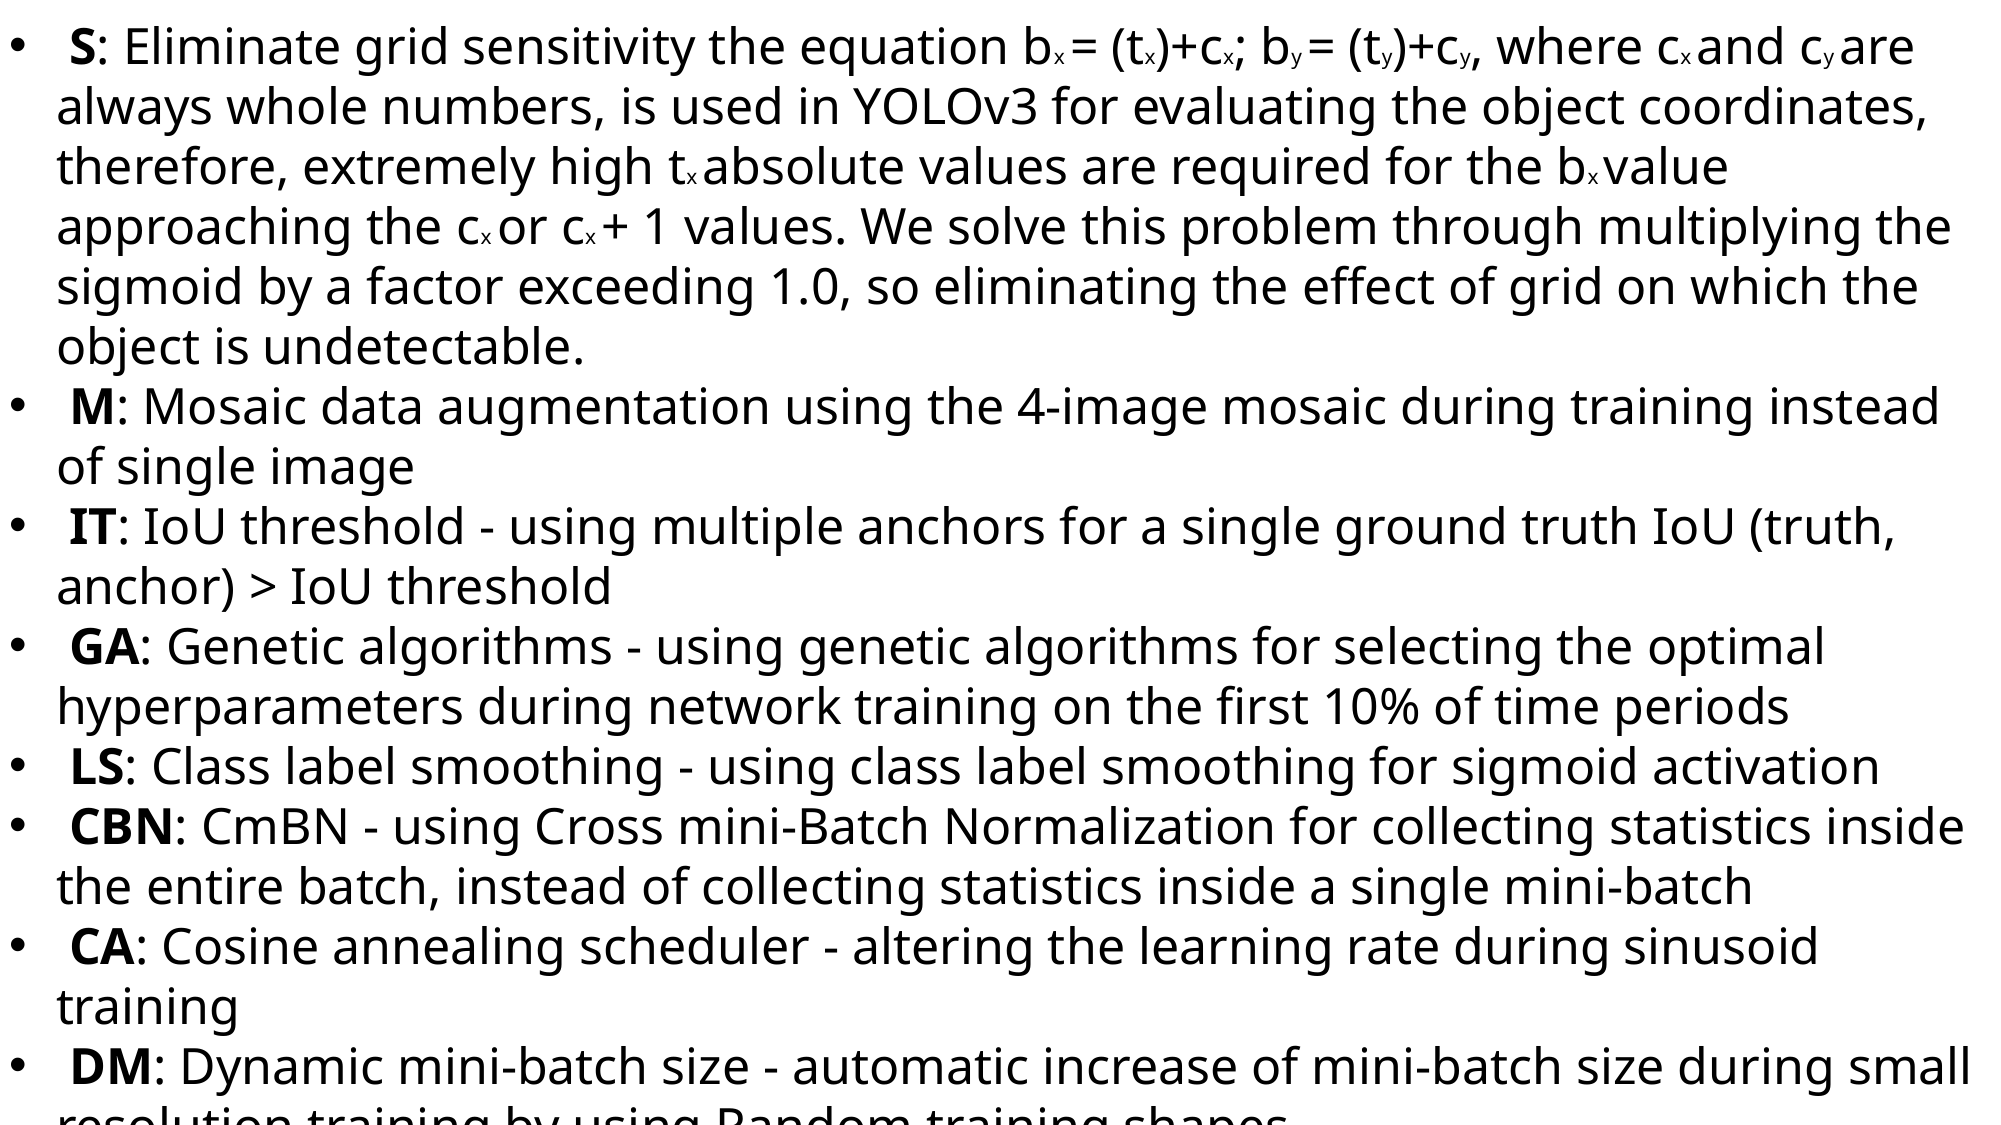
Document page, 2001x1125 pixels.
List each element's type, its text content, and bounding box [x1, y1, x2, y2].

text_box S: Eliminate grid sensitivity the equation bx = (tx)+cx; by = (ty)+cy, where cx and cy are always whole numbers, is used in YOLOv3 for evaluating the object coordinates, therefore, extremely high tx absolute values are required for the bx value approaching the cx or cx + 1 values. We solve this problem through multiplying the sigmoid by a factor exceeding 1.0, so eliminating the effect of grid on which the object is undetectable. M: Mosaic data augmentation using the 4-image mosaic during training instead of single image IT: IoU threshold - using multiple anchors for a single ground truth IoU (truth, anchor) > IoU threshold GA: Genetic algorithms - using genetic algorithms for selecting the optimal hyperparameters during network training on the first 10% of time periods LS: Class label smoothing - using class label smoothing for sigmoid activation CBN: CmBN - using Cross mini-Batch Normalization for collecting statistics inside the entire batch, instead of collecting statistics inside a single mini-batch CA: Cosine annealing scheduler - altering the learning rate during sinusoid training DM: Dynamic mini-batch size - automatic increase of mini-batch size during small resolution training by using Random training shapes OA: Optimized Anchors - using the optimized anchors for training with the 512x512 network resolution [0, 7, 2000, 1125]
